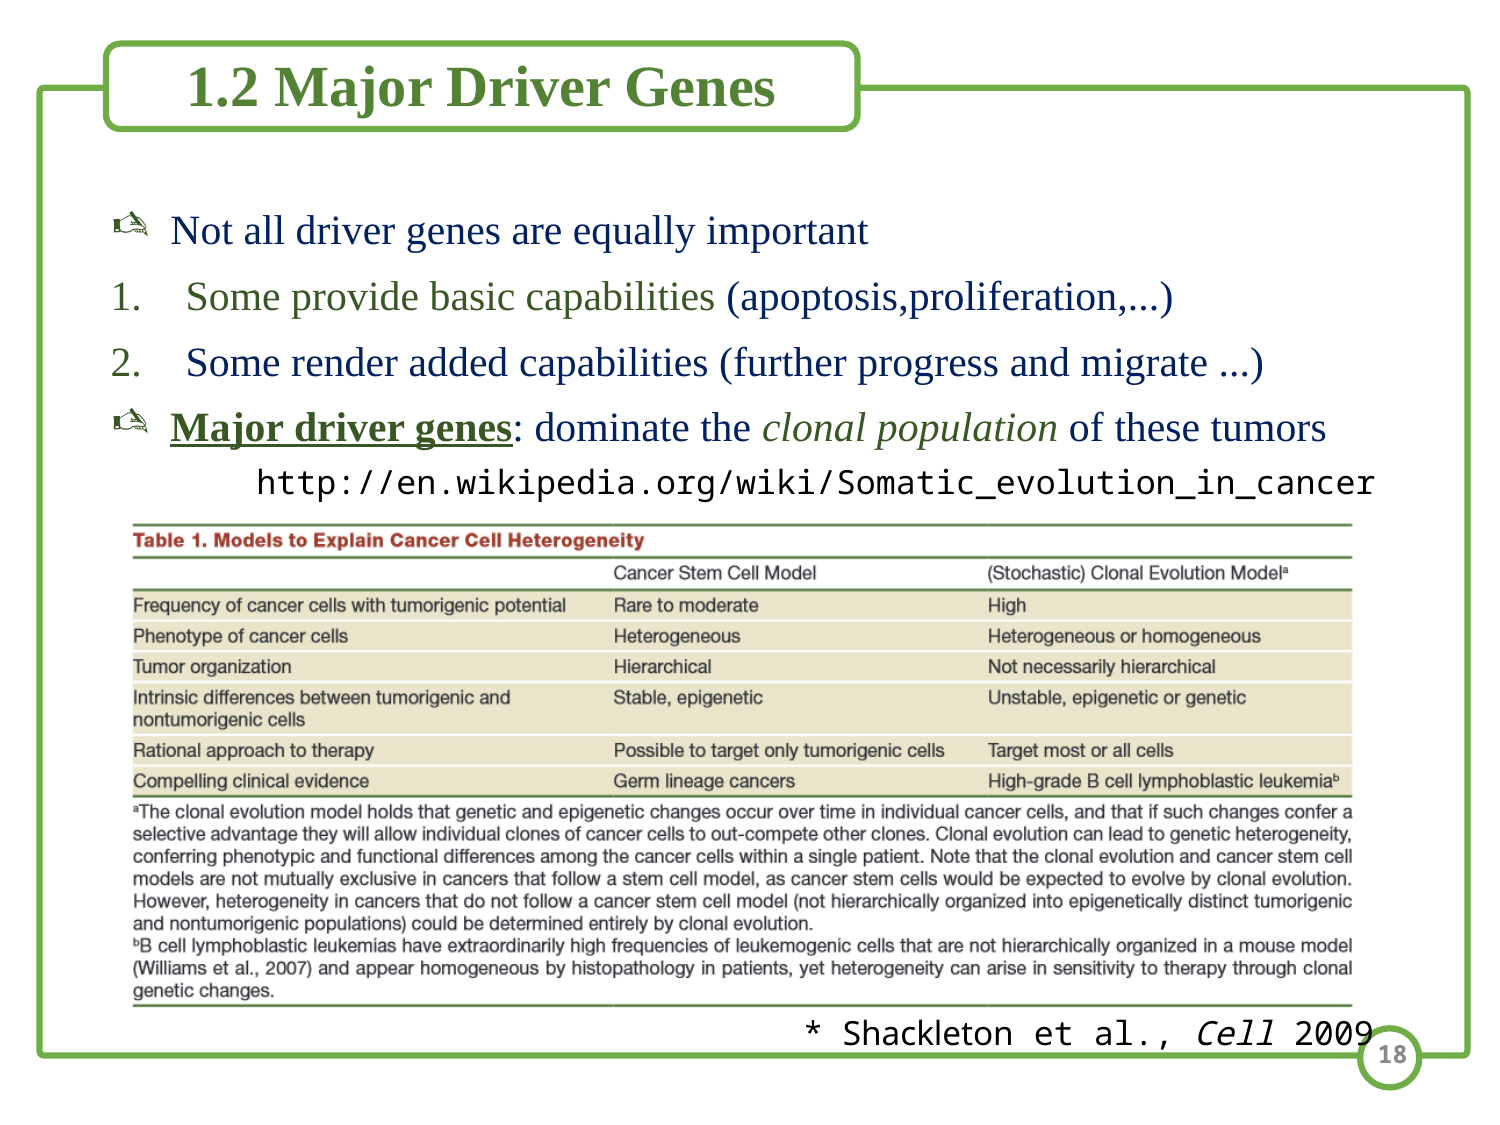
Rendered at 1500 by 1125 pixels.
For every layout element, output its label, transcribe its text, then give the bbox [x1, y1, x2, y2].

picture [124, 515, 1376, 1020]
title 1.2 Major Driver Genes [105, 44, 859, 131]
text_box * Shackleton et al., Cell 2009 [795, 1004, 1382, 1060]
slide_number 18 [1346, 1025, 1408, 1087]
text_box http://en.wikipedia.org/wiki/Somatic_evolution_in_cancer [248, 453, 1384, 509]
list Not all driver genes are equally important Some provide basic capabilities (apoptosis,proliferation,...) Some render added capabilities (further progress and migrate ...) Major driver genes: dominate the clonal population of these tumors [102, 200, 1398, 1014]
